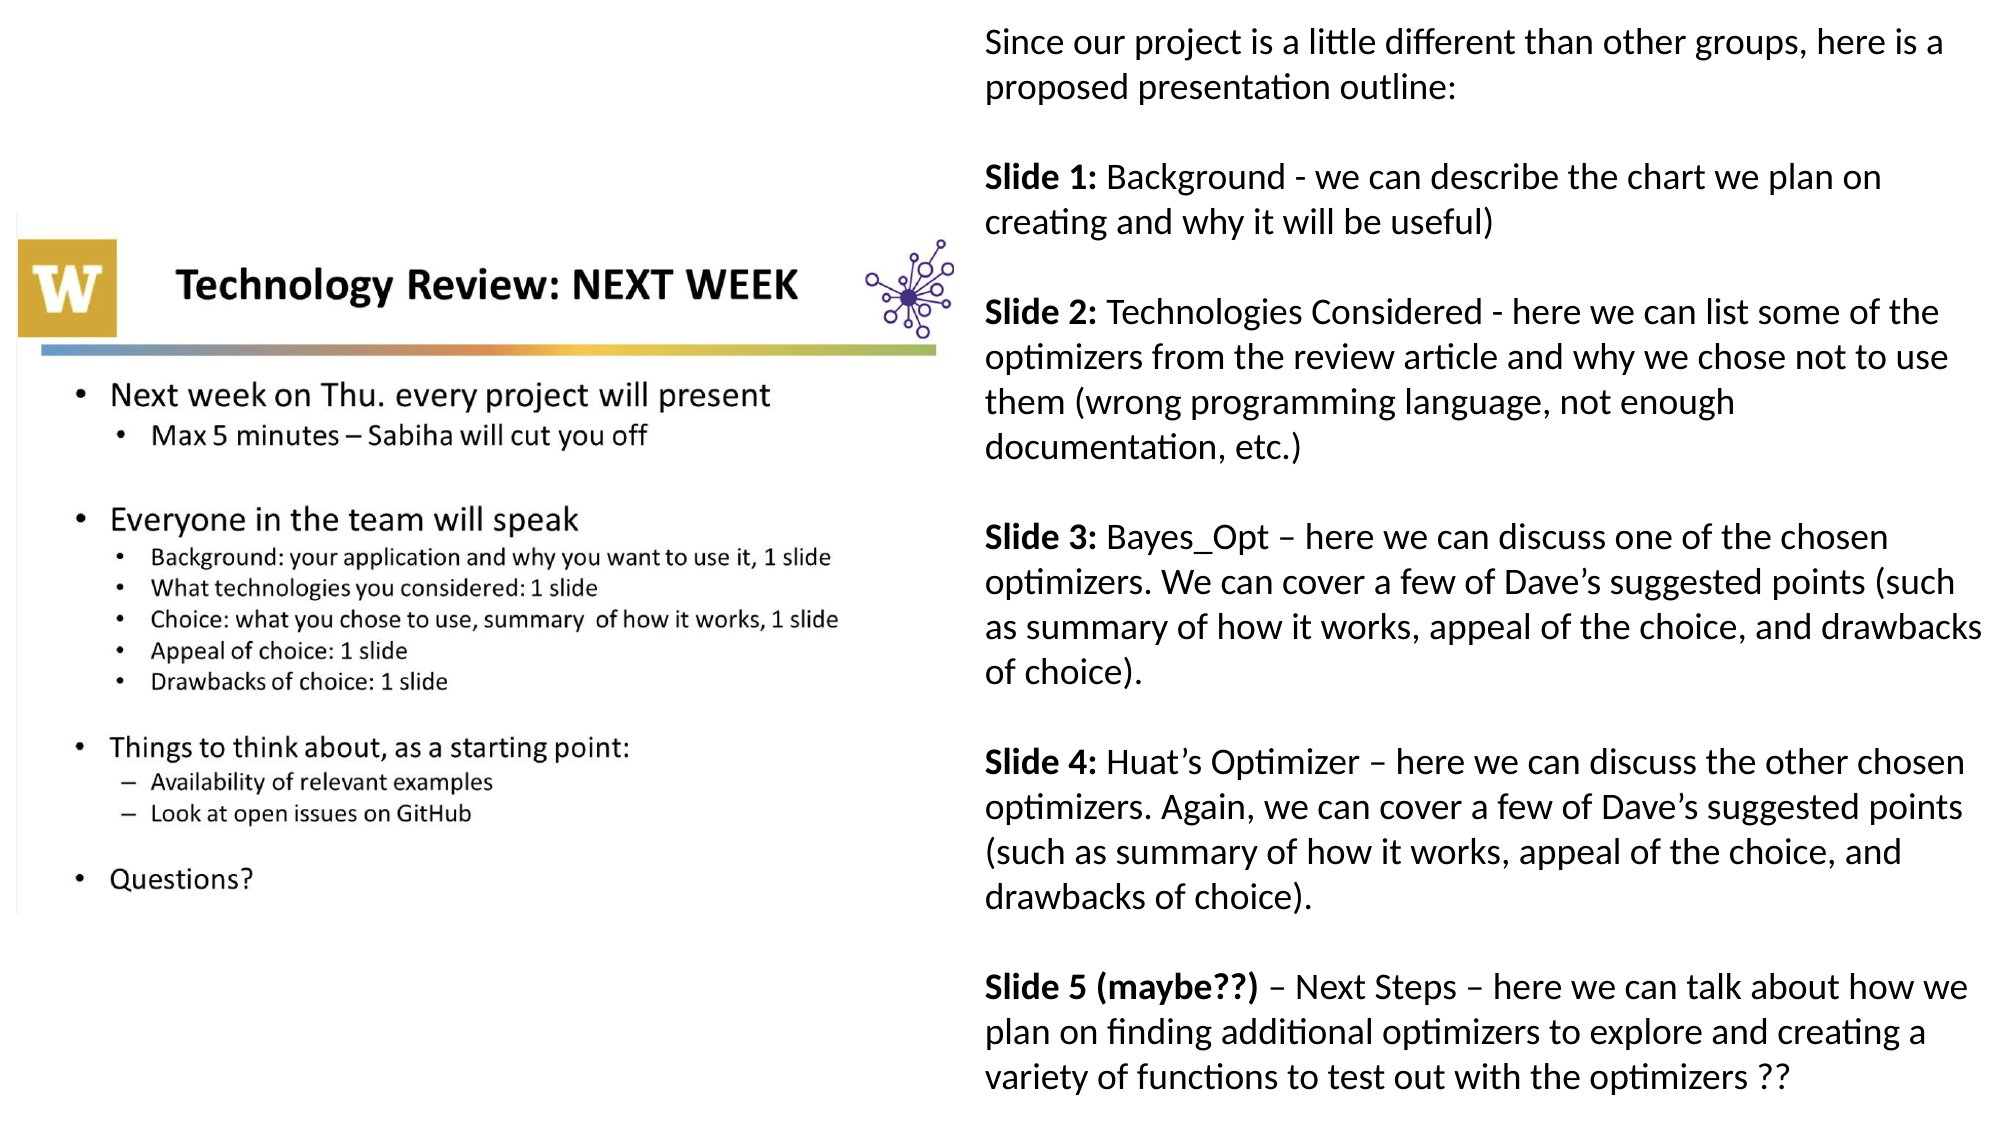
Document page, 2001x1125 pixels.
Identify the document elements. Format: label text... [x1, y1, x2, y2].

picture [16, 211, 954, 914]
text_box Since our project is a little different than other groups, here is a proposed presentation outline: Slide 1: Background - we can describe the chart we plan on creating and why it will be useful) Slide 2: Technologies Considered - here we can list some of the optimizers from the review article and why we chose not to use them (wrong programming language, not enough documentation, etc.) Slide 3: Bayes_Opt – here we can discuss one of the chosen optimizers. We can cover a few of Dave’s suggested points (such as summary of how it works, appeal of the choice, and drawbacks of choice). Slide 4: Huat’s Optimizer – here we can discuss the other chosen optimizers. Again, we can cover a few of Dave’s suggested points (such as summary of how it works, appeal of the choice, and drawbacks of choice). Slide 5 (maybe??) – Next Steps – here we can talk about how we plan on finding additional optimizers to explore and creating a variety of functions to test out with the optimizers ?? [970, 9, 2000, 1105]
